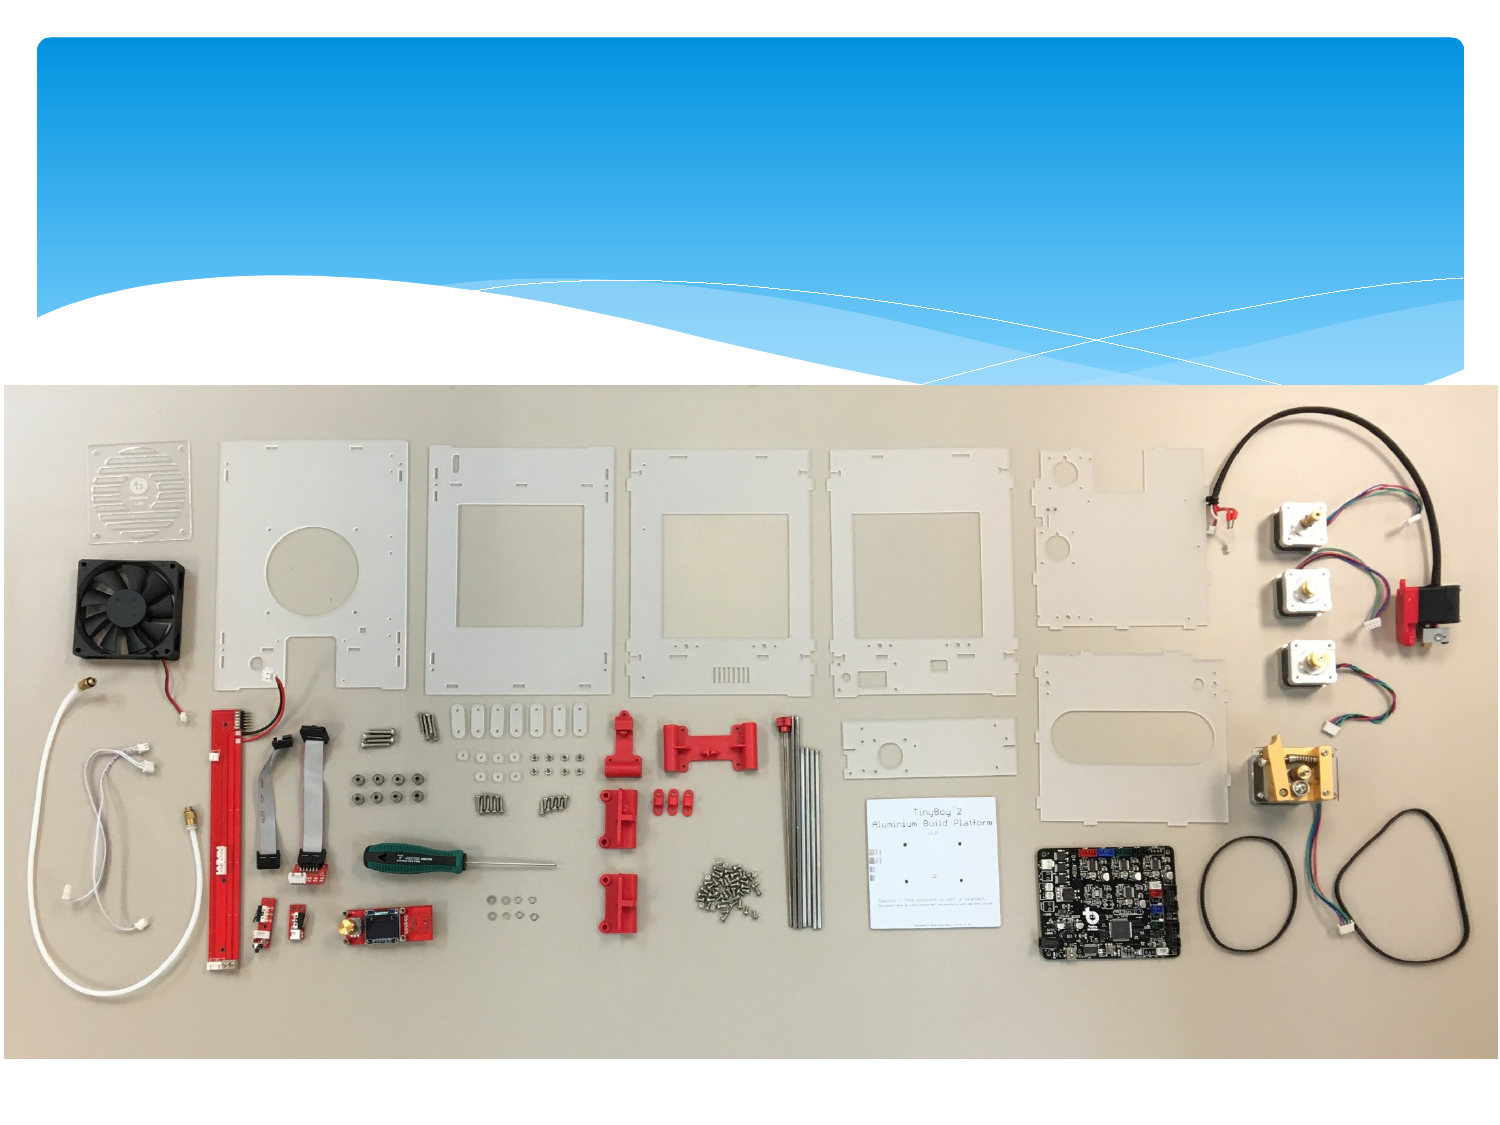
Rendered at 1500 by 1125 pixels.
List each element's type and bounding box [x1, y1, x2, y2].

list [3, 385, 1498, 1059]
